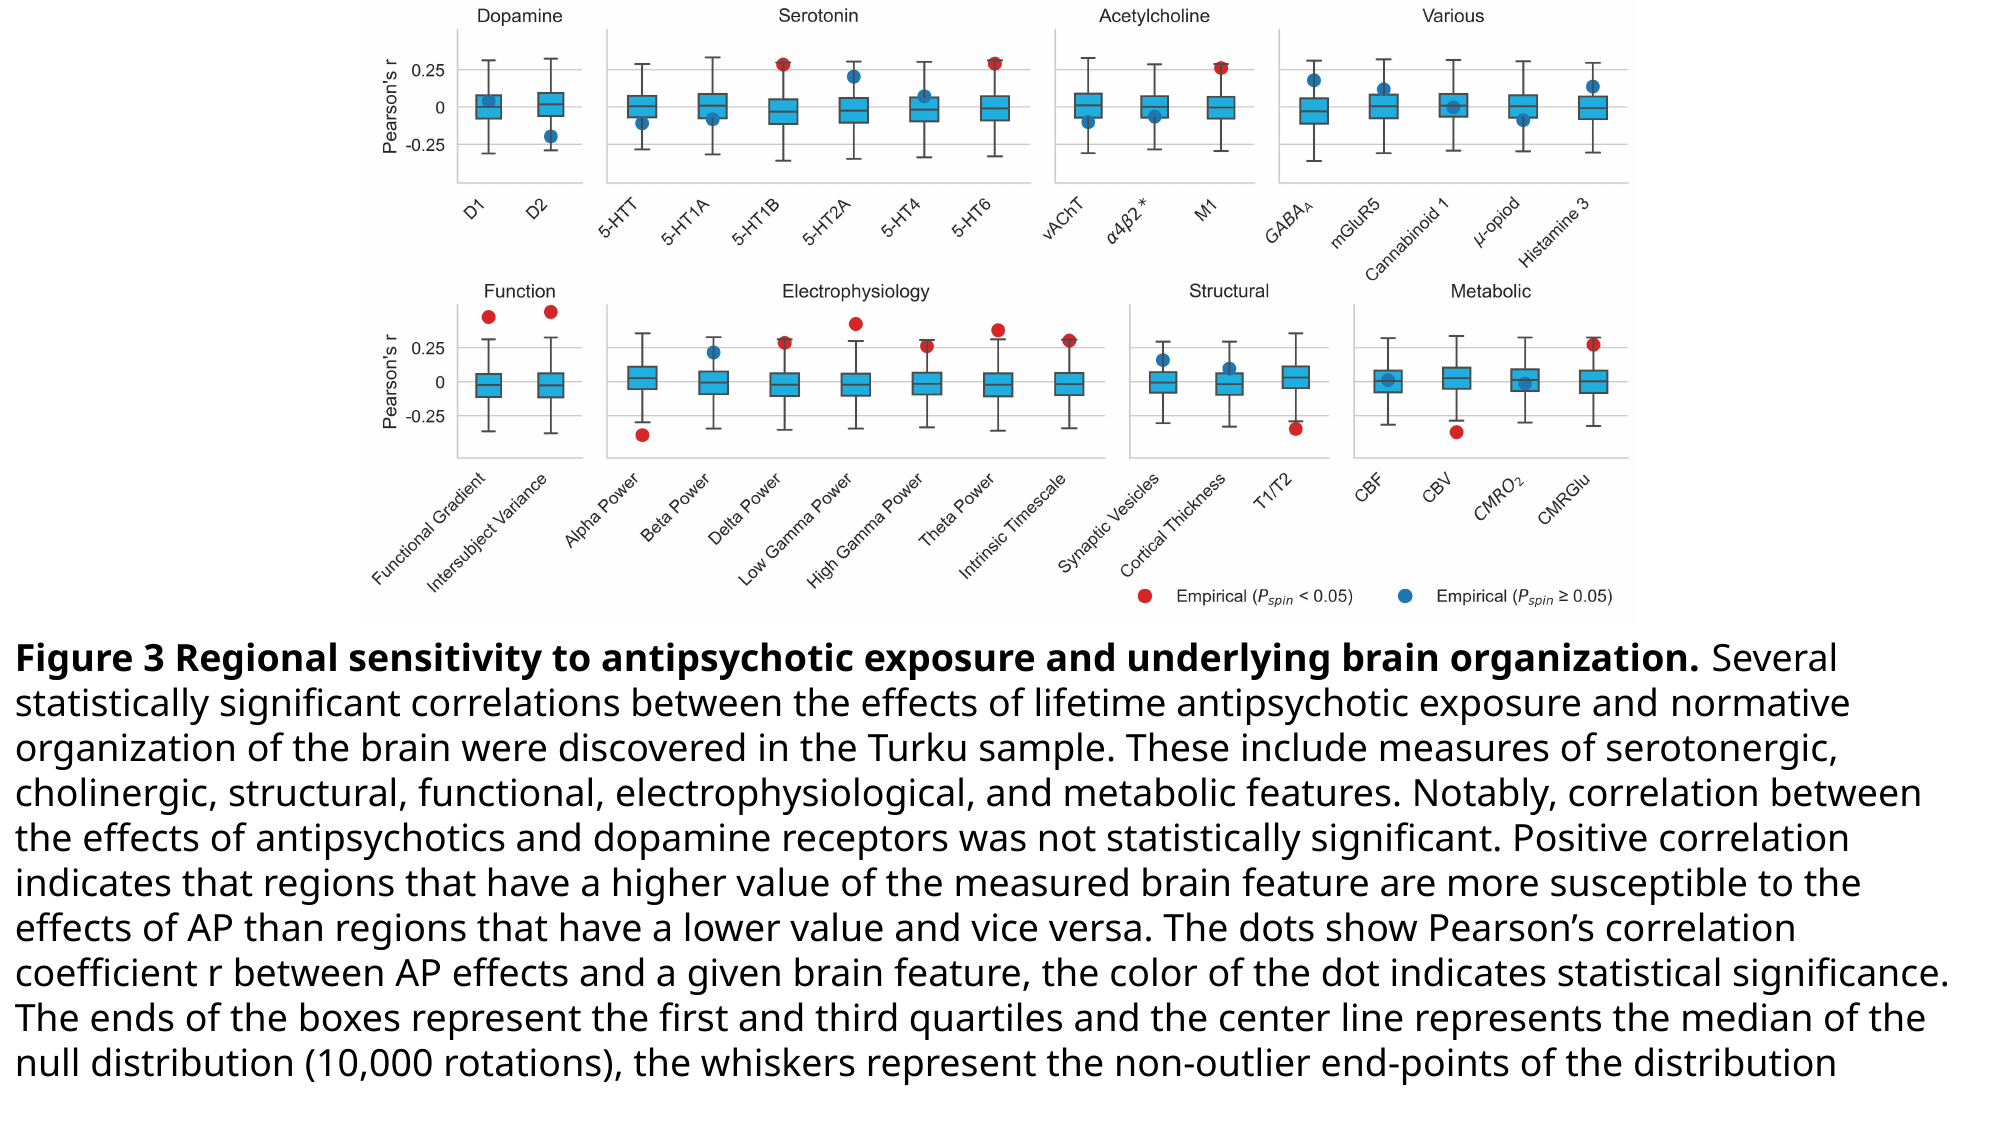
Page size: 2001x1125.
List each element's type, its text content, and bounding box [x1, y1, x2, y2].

picture [361, 0, 1637, 624]
text_box Figure 3 Regional sensitivity to antipsychotic exposure and underlying brain organization. Several statistically significant correlations between the effects of lifetime antipsychotic exposure and normative organization of the brain were discovered in the Turku sample. These include measures of serotonergic, cholinergic, structural, functional, electrophysiological, and metabolic features. Notably, correlation between the effects of antipsychotics and dopamine receptors was not statistically significant. Positive correlation indicates that regions that have a higher value of the measured brain feature are more susceptible to the effects of AP than regions that have a lower value and vice versa. The dots show Pearson’s correlation coefficient r between AP effects and a given brain feature, the color of the dot indicates statistical significance. The ends of the boxes represent the first and third quartiles and the center line represents the median of the null distribution (10,000 rotations), the whiskers represent the non-outlier end-points of the distribution [0, 626, 1999, 1092]
